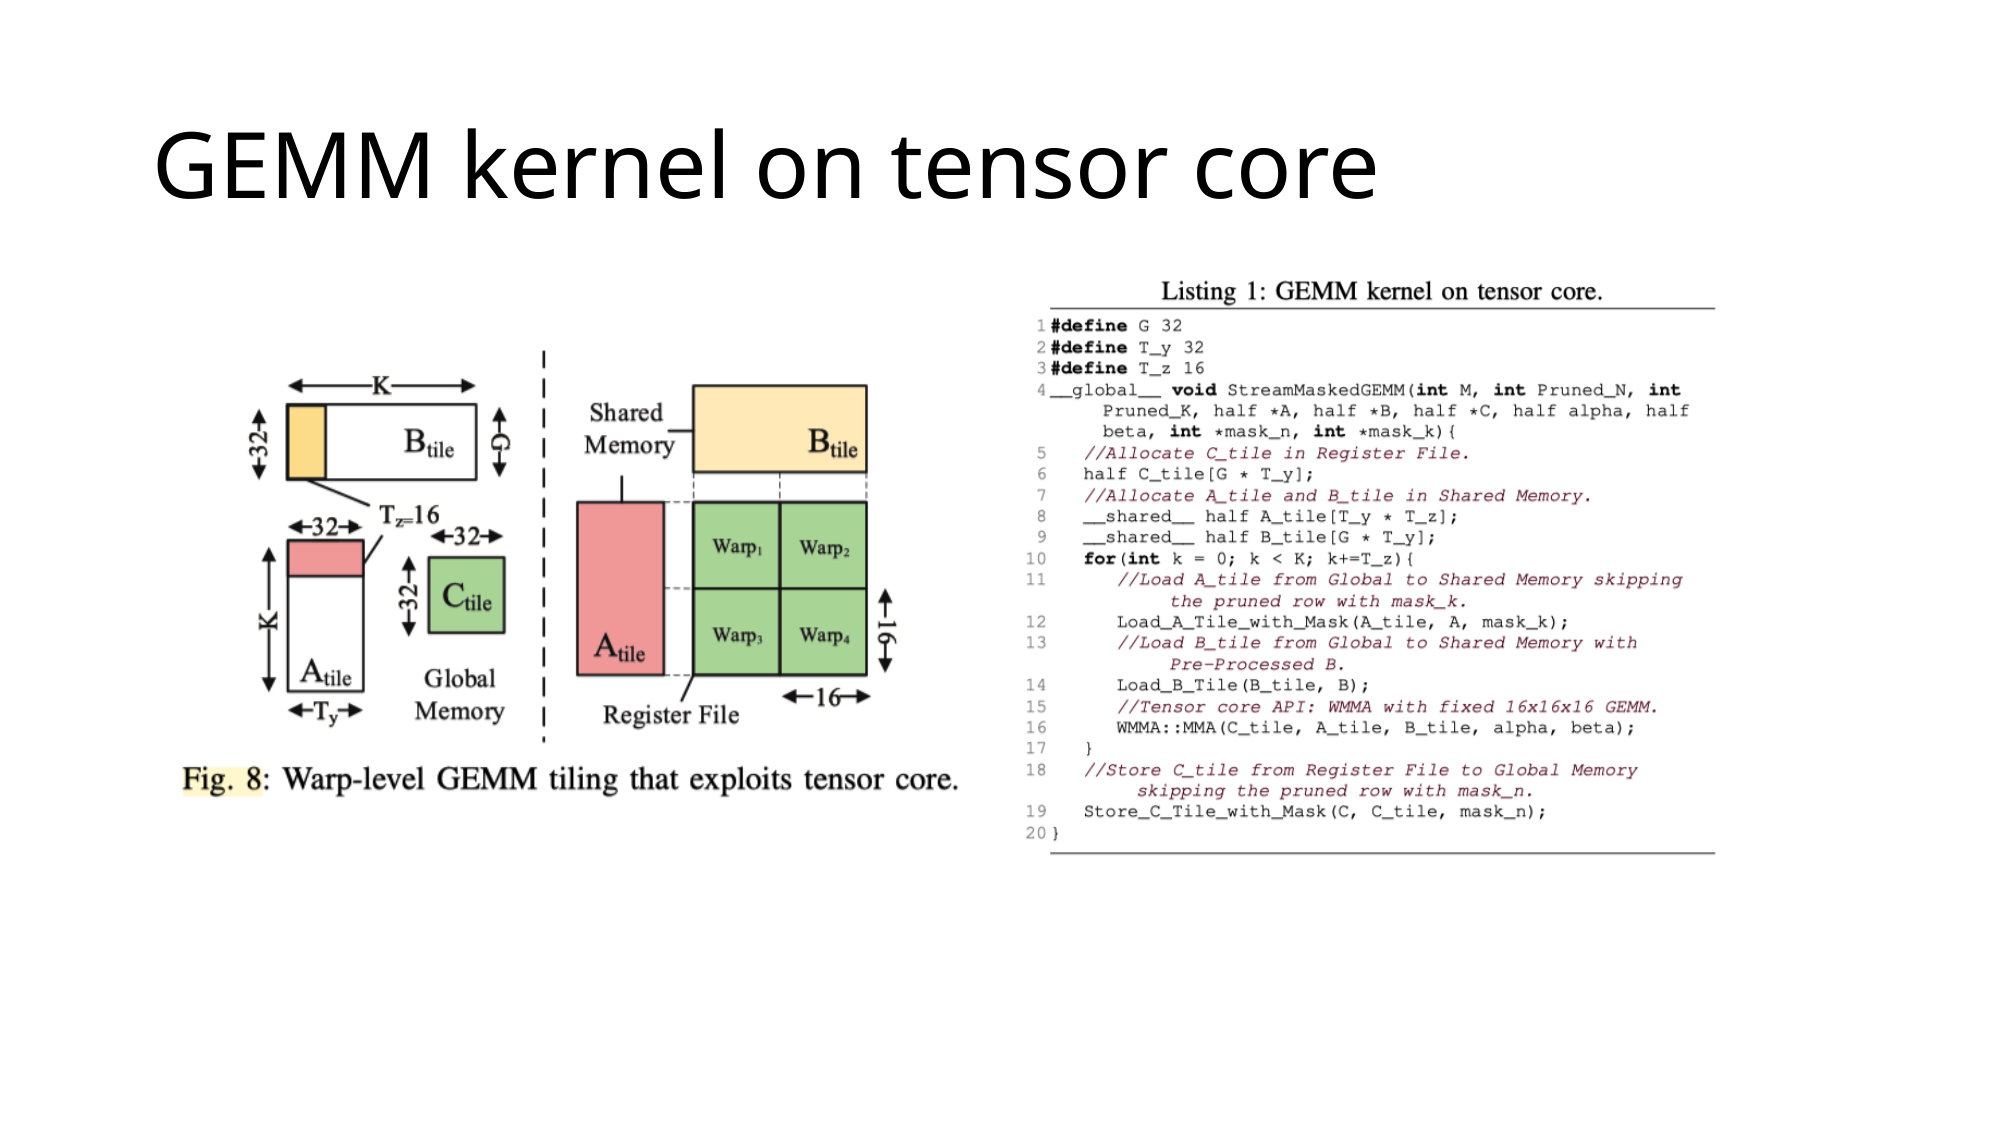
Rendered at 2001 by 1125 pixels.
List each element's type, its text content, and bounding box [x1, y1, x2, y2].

picture [166, 305, 977, 818]
title GEMM kernel on tensor core [137, 59, 1863, 278]
picture [1023, 262, 1723, 863]
